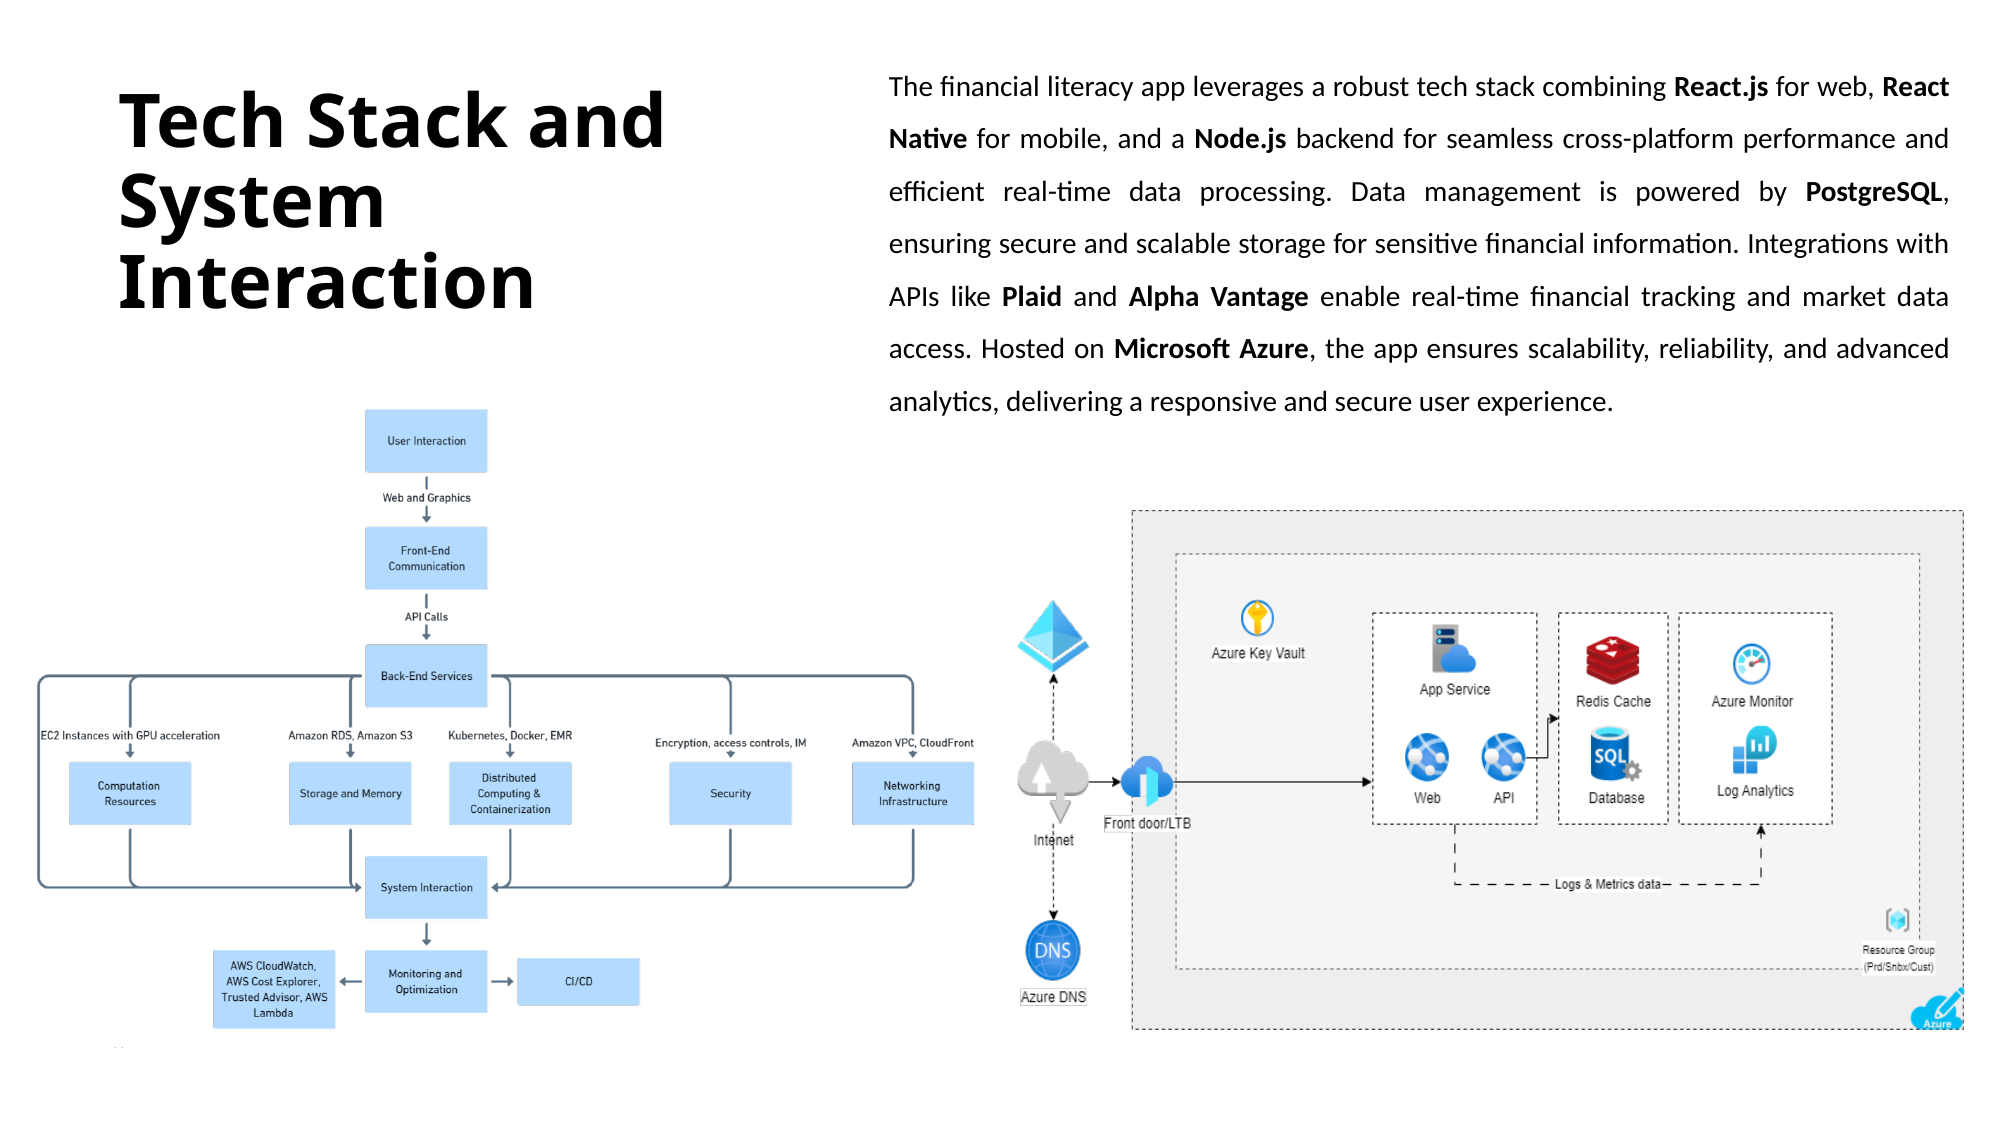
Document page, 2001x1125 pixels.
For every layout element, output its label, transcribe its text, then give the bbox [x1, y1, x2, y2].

picture [1946, 1022, 1951, 1030]
picture [1932, 1022, 1945, 1030]
picture [0, 390, 1005, 1048]
text_box Tech Stack and System Interaction [103, 75, 800, 333]
text_box The financial literacy app leverages a robust tech stack combining React.js for web, React Native for mobile, and a Node.js backend for seamless cross-platform performance and efficient real-time data processing. Data management is powered by PostgreSQL, ensuring secure and scalable storage for sensitive financial information. Integrations with APIs like Plaid and Alpha Vantage enable real-time financial tracking and market data access. Hosted on Microsoft Azure, the app ensures scalability, reliability, and advanced analytics, delivering a responsive and secure user experience. [873, 40, 1965, 426]
picture [1016, 509, 1966, 1030]
